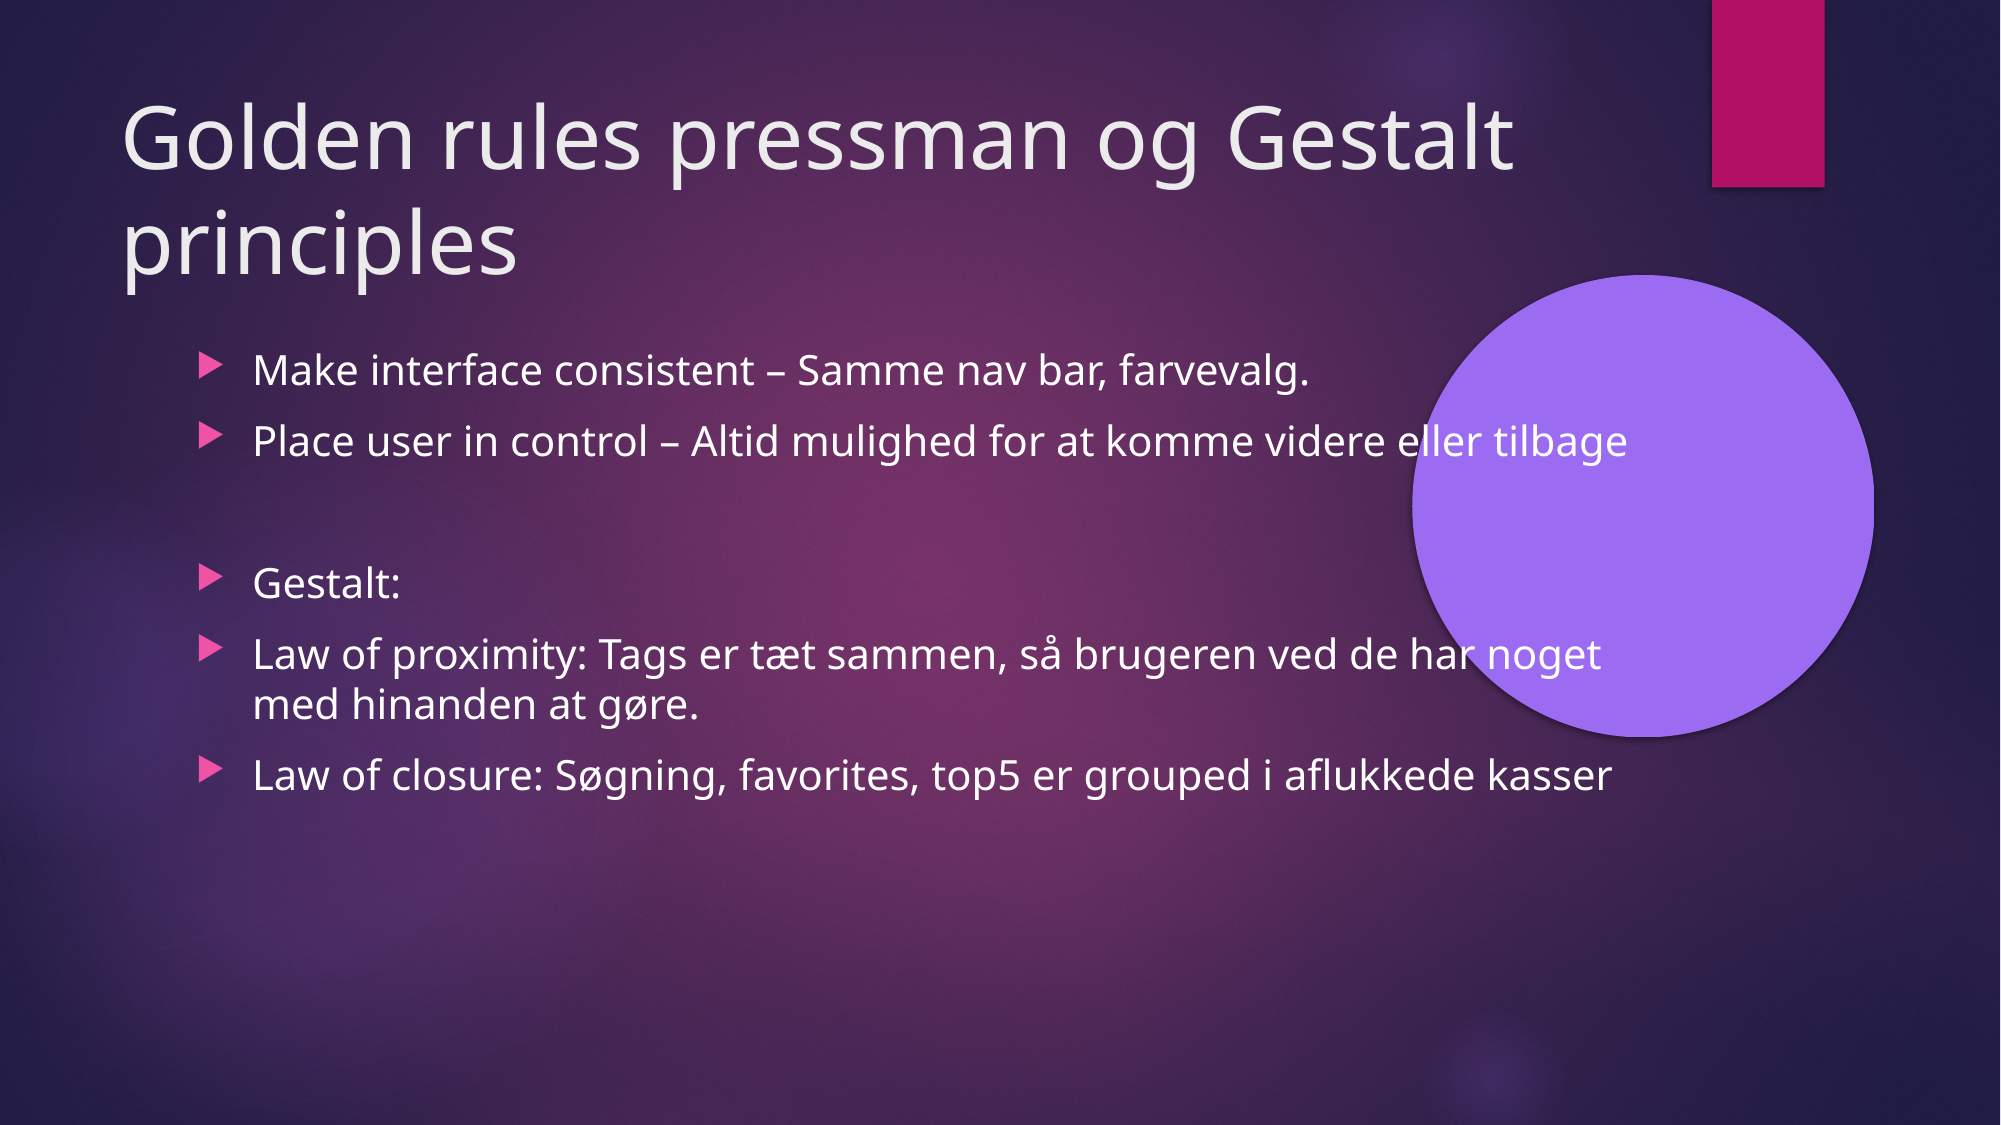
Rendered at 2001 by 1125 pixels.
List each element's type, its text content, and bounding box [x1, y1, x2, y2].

picture [0, 0, 2001, 1125]
text_box Make interface consistent – Samme nav bar, farvevalg. Place user in control – Altid mulighed for at komme videre eller tilbage Gestalt: Law of proximity: Tags er tæt sammen, så brugeren ved de har noget med hinanden at gøre. Law of closure: Søgning, favorites, top5 er grouped i aflukkede kasser [181, 336, 1649, 1025]
text_box Golden rules pressman og Gestalt principles [106, 74, 1649, 304]
